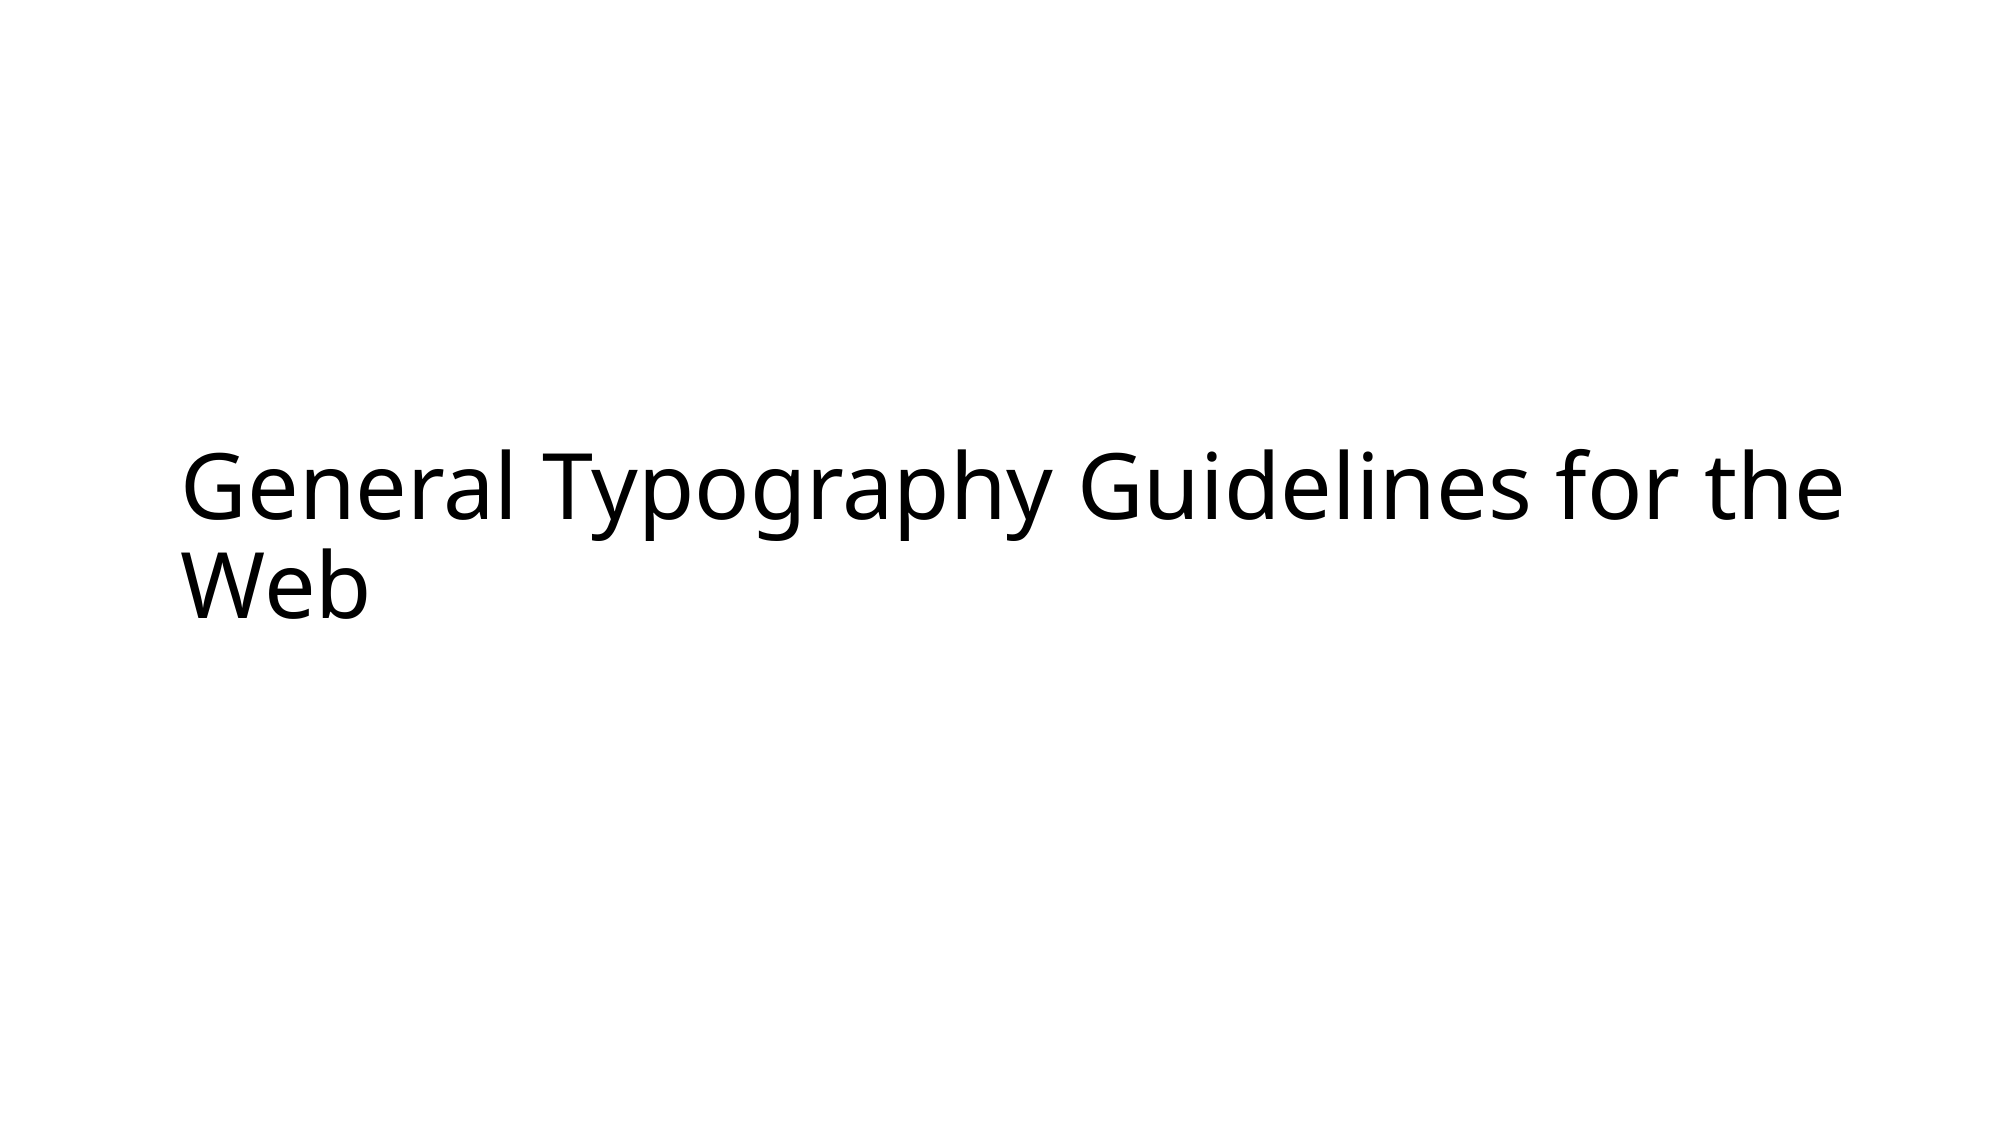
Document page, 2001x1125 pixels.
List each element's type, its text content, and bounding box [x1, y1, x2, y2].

title General Typography Guidelines for the Web [165, 431, 1891, 649]
